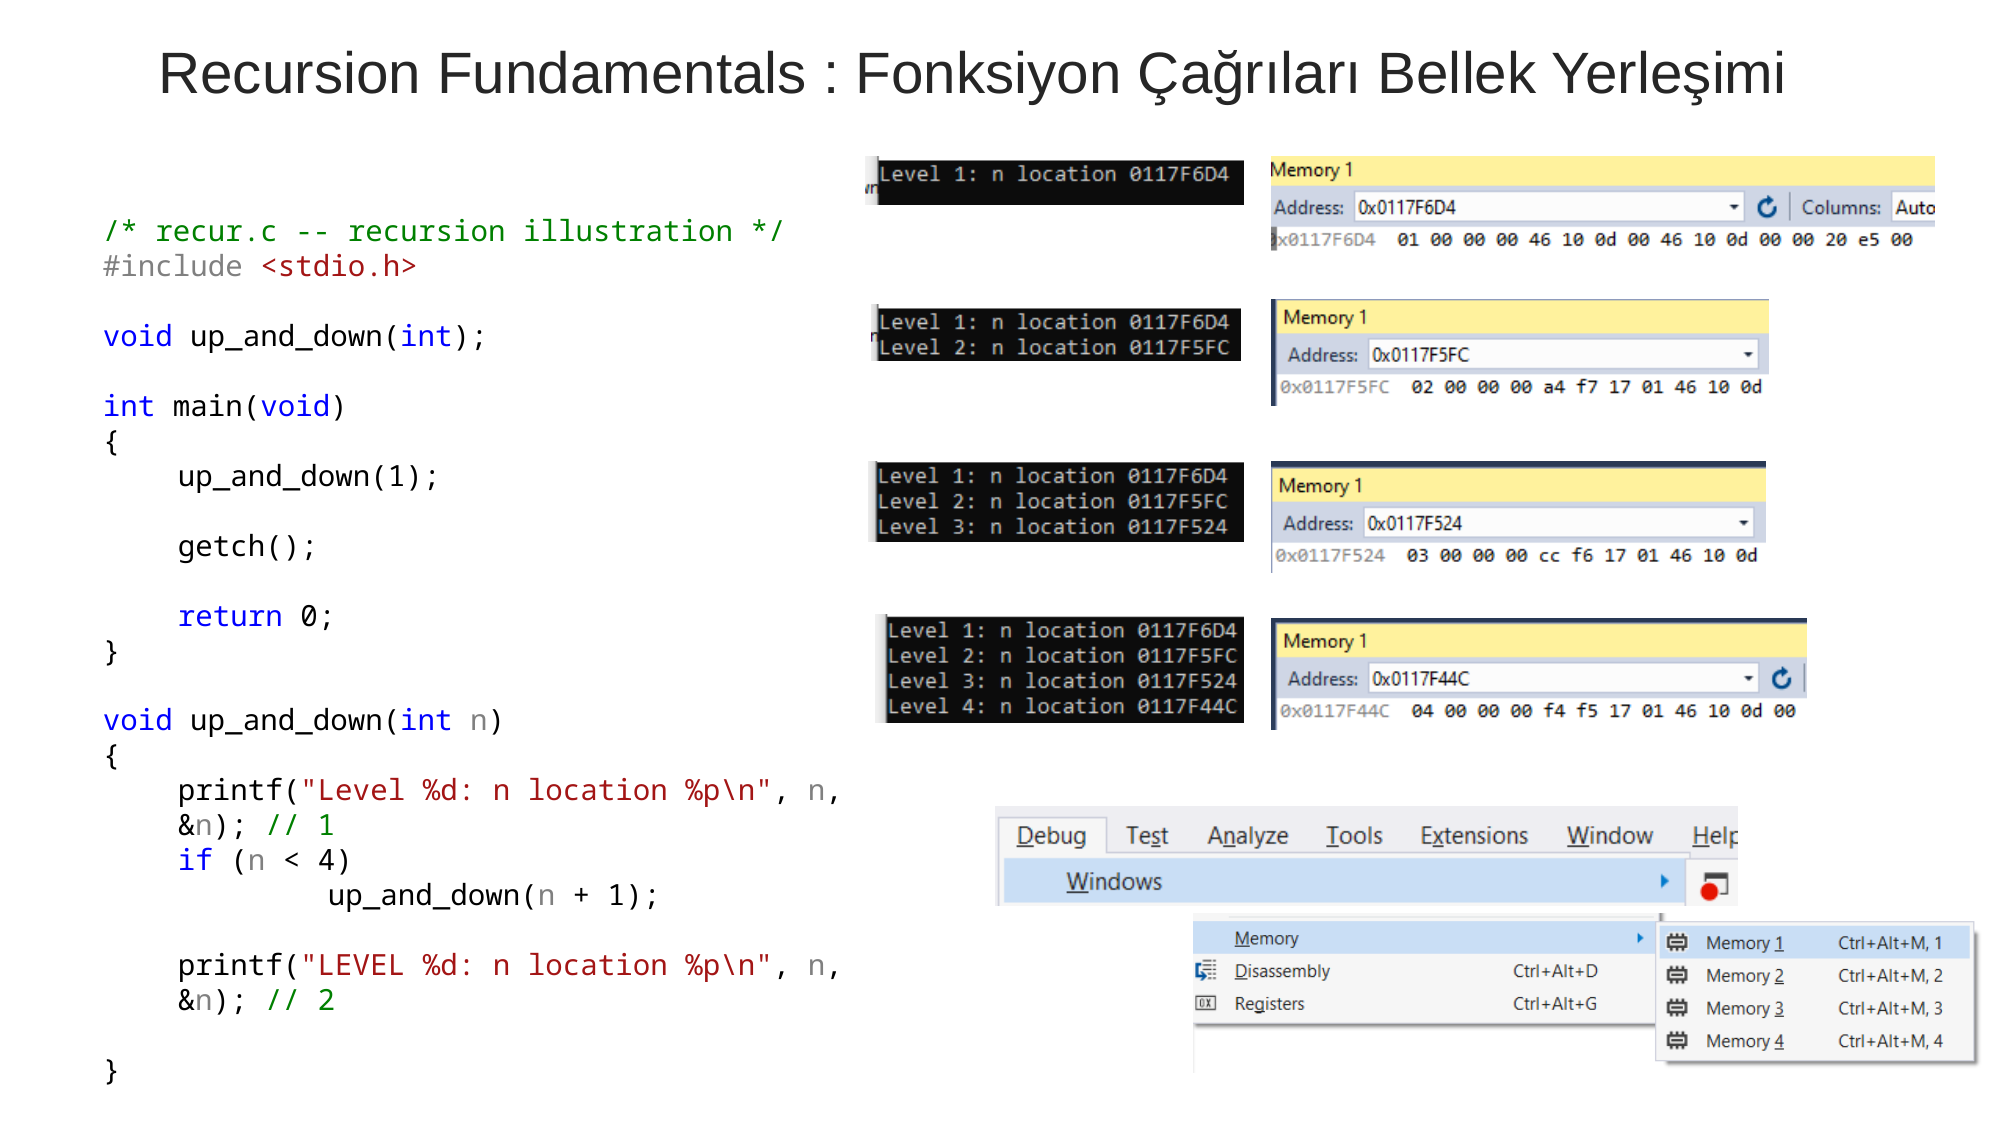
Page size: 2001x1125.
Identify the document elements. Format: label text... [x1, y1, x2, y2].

list Recursion Fundamentals : Fonksiyon Çağrıları Bellek Yerleşimi [143, 14, 1847, 134]
text_box /* recur.c -- recursion illustration */ #include <stdio.h> void up_and_down(int); int main(void) { up_and_down(1); getch(); return 0; } void up_and_down(int n) { printf("Level %d: n location %p\n", n, &n); // 1 if (n < 4) up_and_down(n + 1); printf("LEVEL %d: n location %p\n", n, &n); // 2 } [88, 204, 996, 1094]
picture [1271, 156, 1935, 254]
picture [1271, 461, 1766, 573]
picture [865, 156, 1244, 205]
picture [1271, 299, 1769, 406]
picture [994, 806, 1738, 906]
picture [1193, 913, 2000, 1073]
picture [871, 304, 1241, 361]
picture [868, 461, 1244, 542]
picture [875, 614, 1244, 723]
picture [1271, 618, 1807, 730]
